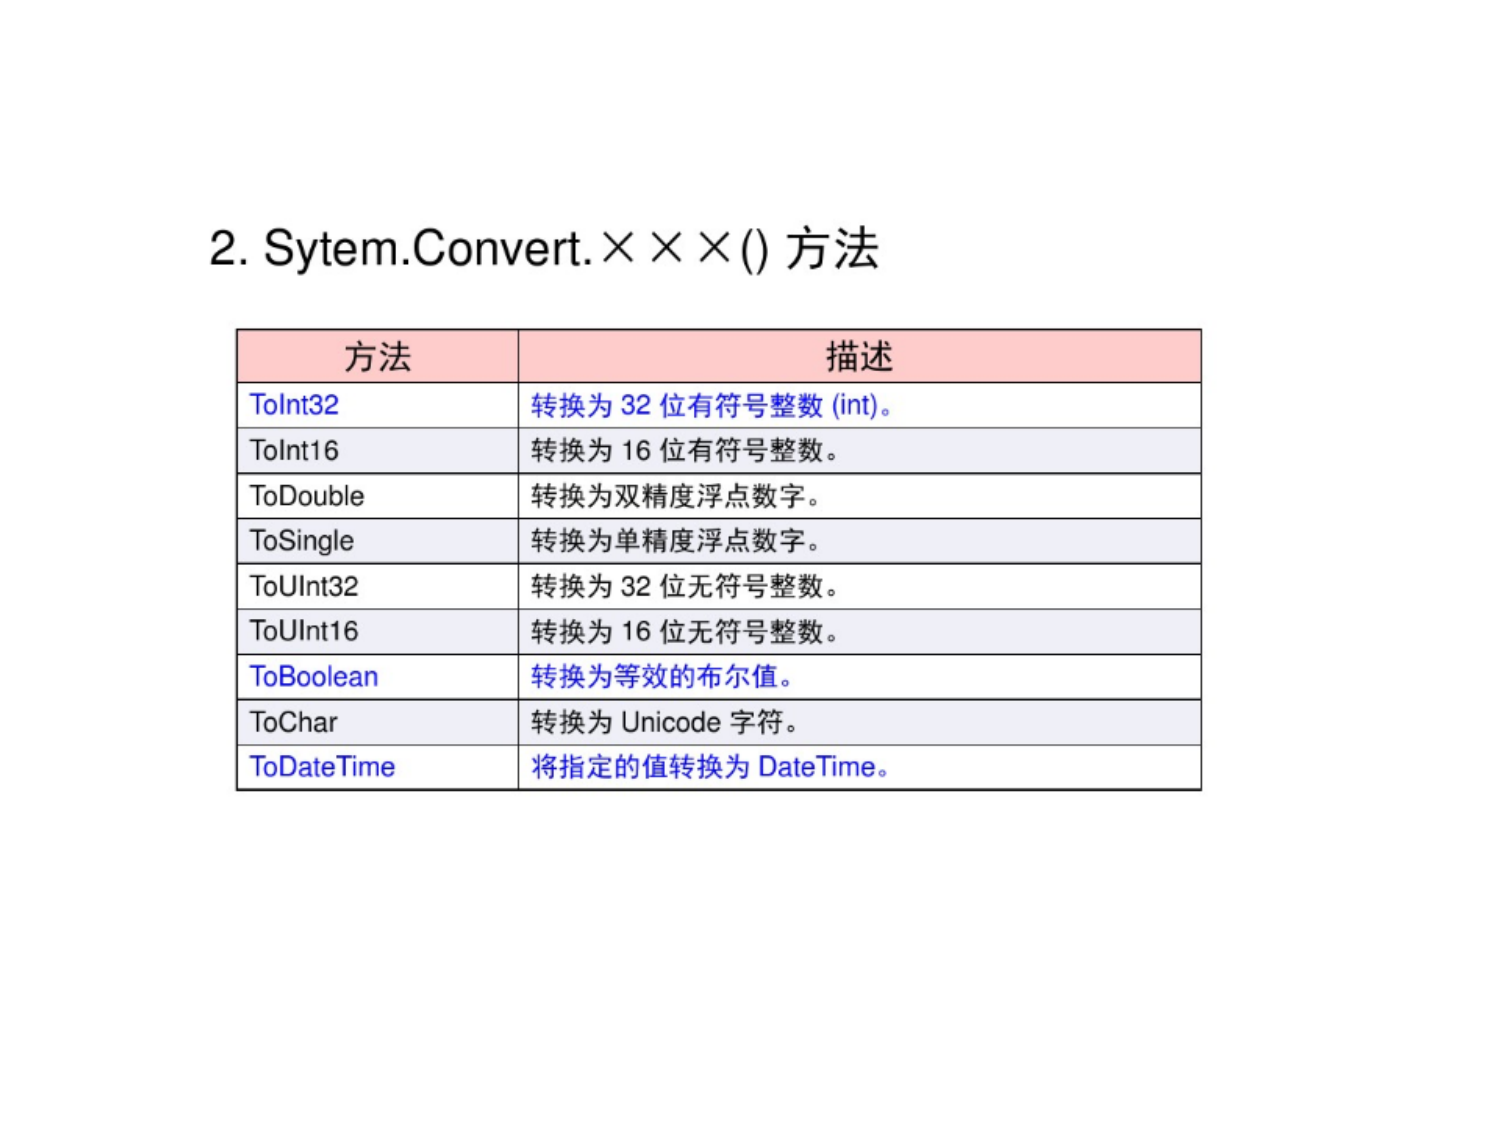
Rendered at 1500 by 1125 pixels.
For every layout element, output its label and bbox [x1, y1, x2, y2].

picture [170, 195, 1329, 930]
